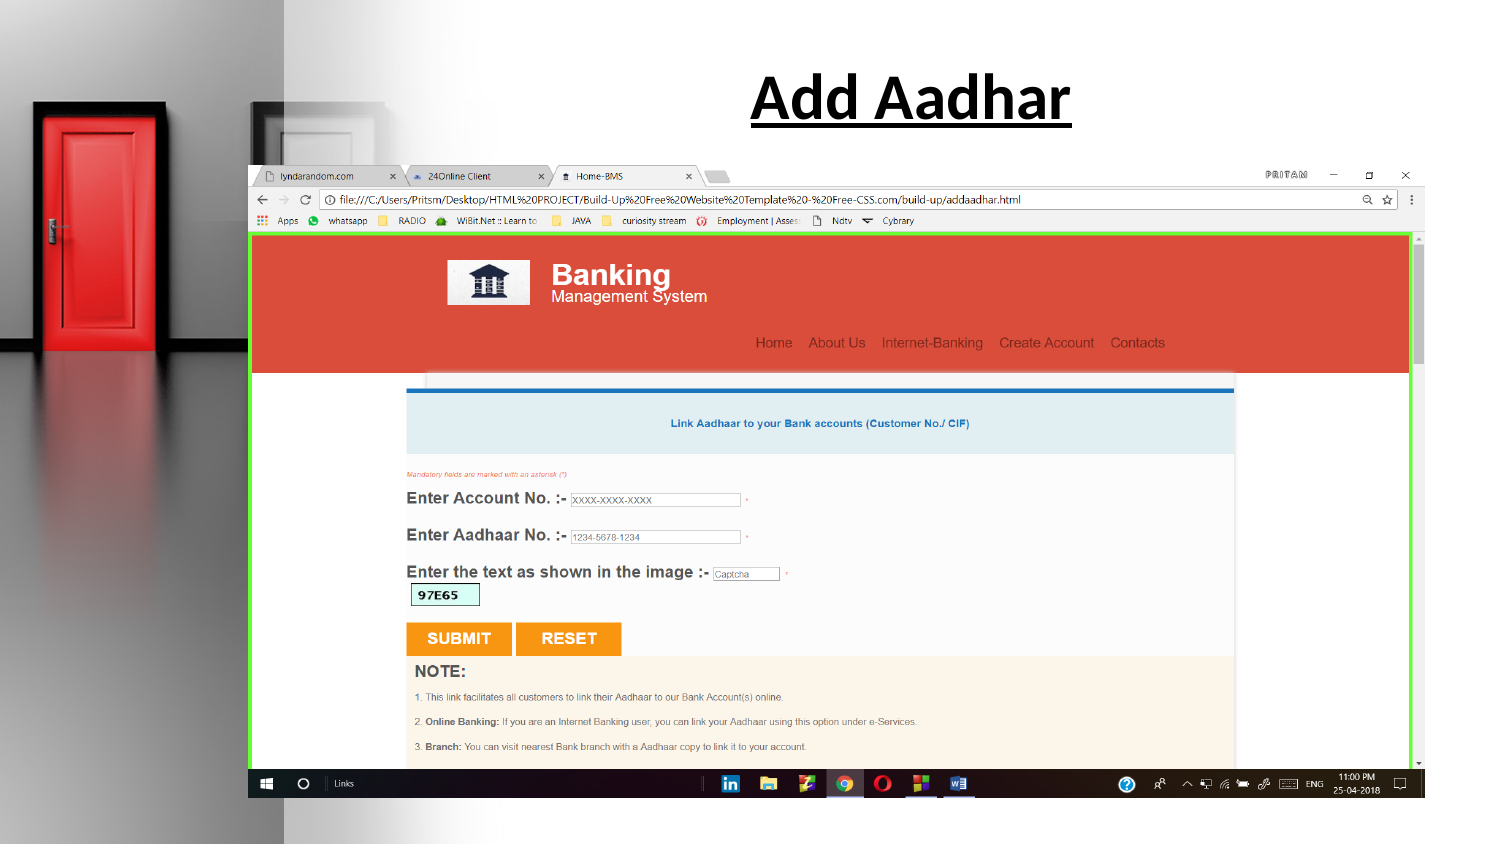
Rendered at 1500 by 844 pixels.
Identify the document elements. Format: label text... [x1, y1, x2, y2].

title Add Aadhar [397, 46, 1425, 141]
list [248, 164, 1425, 798]
picture [0, 0, 1500, 844]
